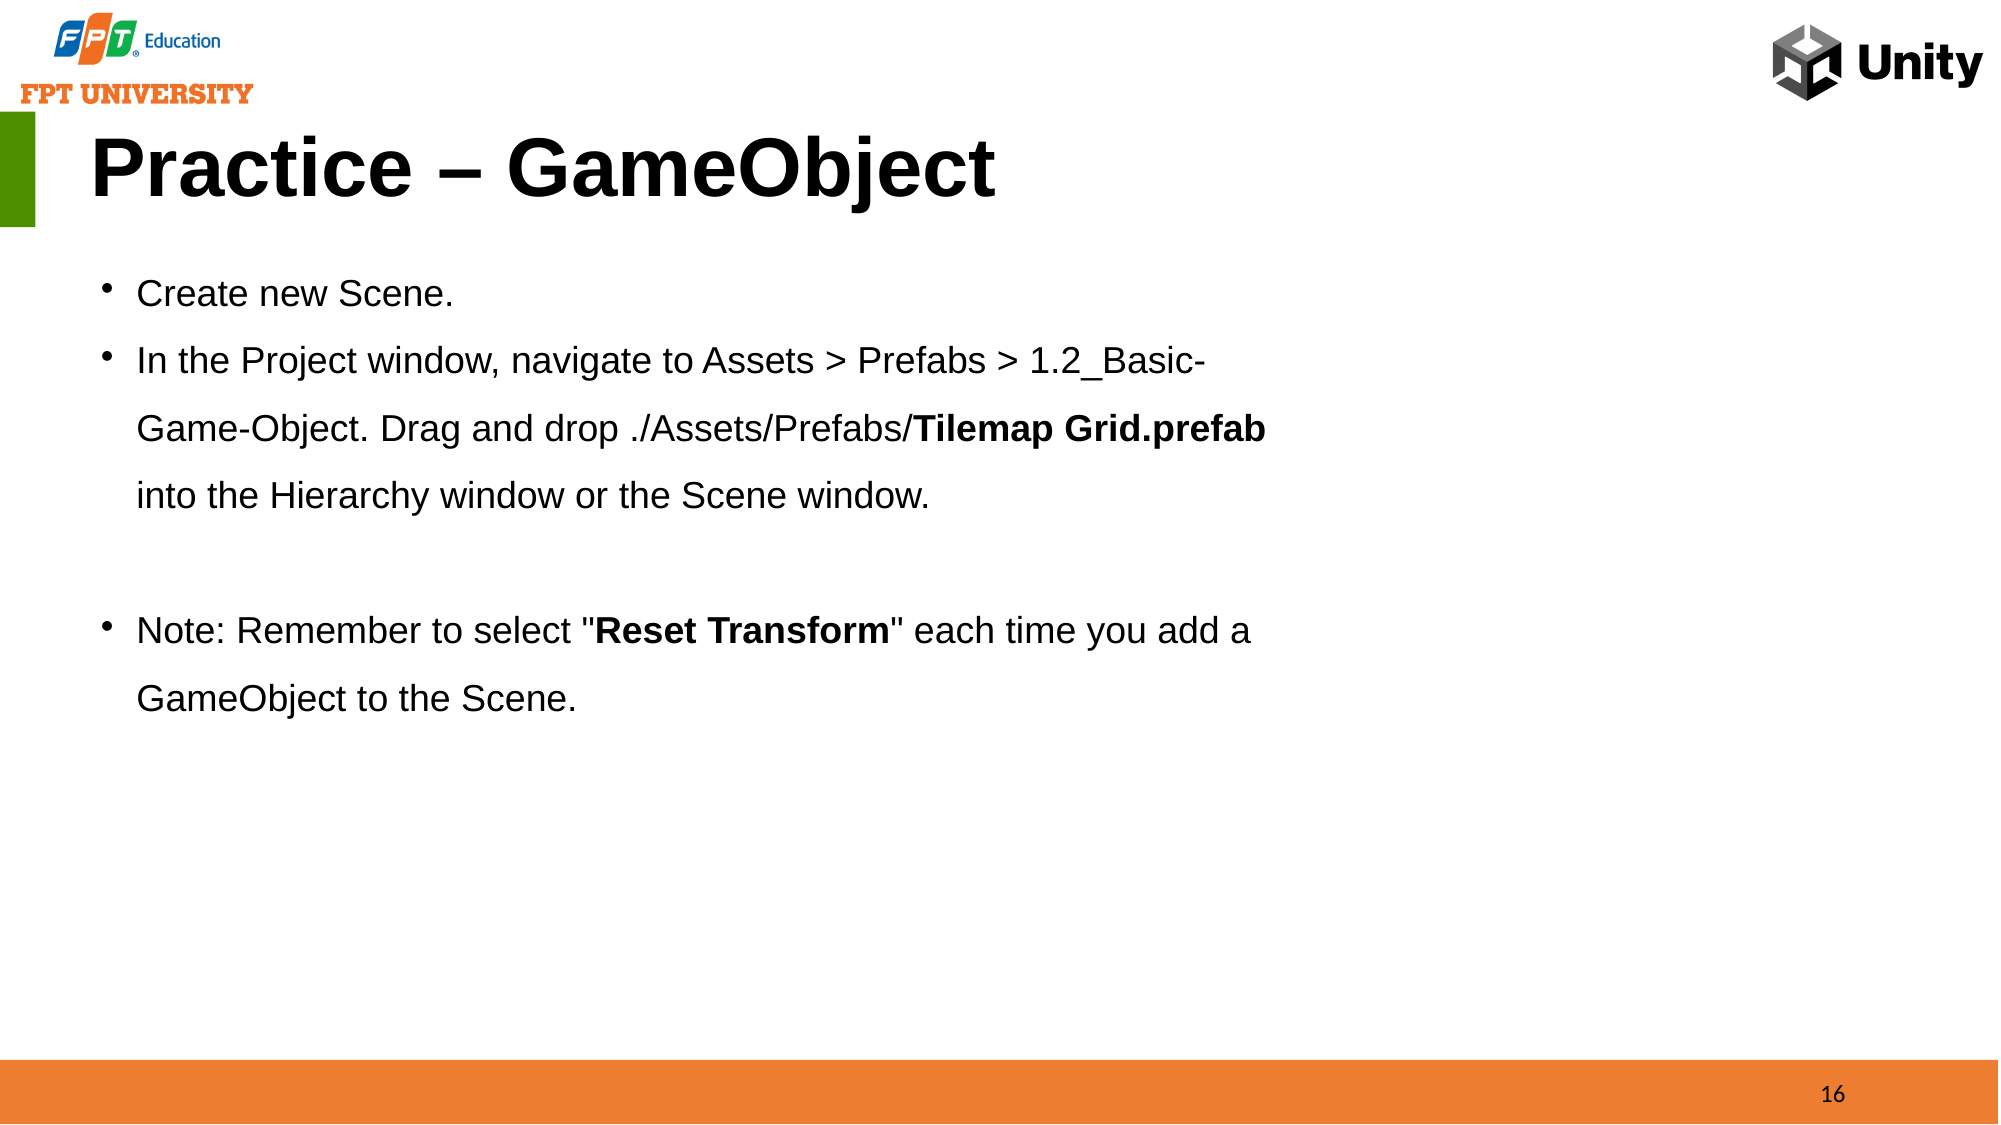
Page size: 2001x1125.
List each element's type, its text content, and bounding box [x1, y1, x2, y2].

text_box Create new Scene. In the Project window, navigate to Assets > Prefabs > 1.2_Basic-Game-Object. Drag and drop ./Assets/Prefabs/Tilemap Grid.prefab into the Hierarchy window or the Scene window. Note: Remember to select "Reset Transform" each time you add a GameObject to the Scene. [86, 238, 1313, 442]
picture [1765, 0, 1992, 126]
text_box Practice – GameObject [37, 111, 1976, 228]
picture [4, 4, 262, 109]
slide_number 16 [1412, 1063, 1861, 1122]
